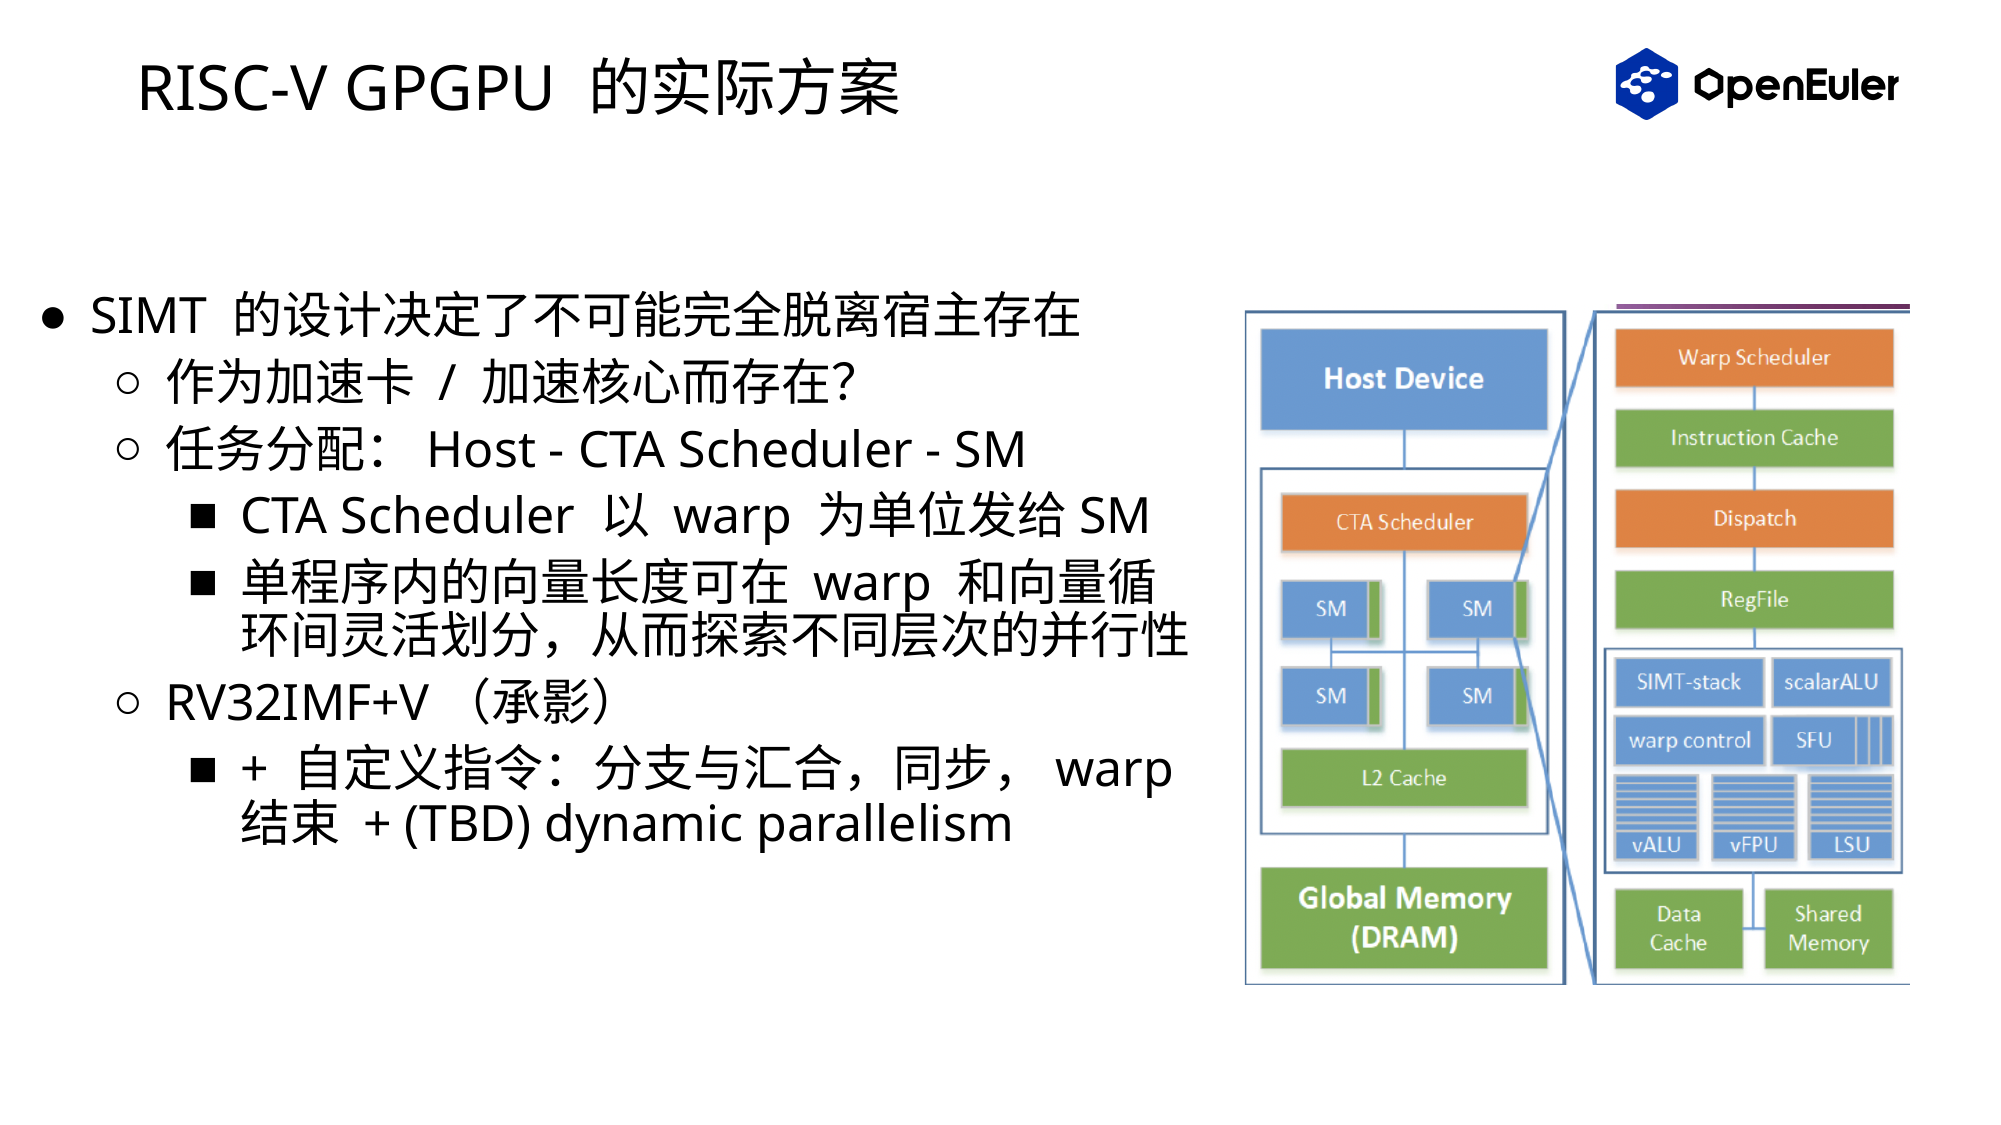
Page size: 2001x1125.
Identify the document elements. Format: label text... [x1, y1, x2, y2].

picture [1244, 304, 1910, 985]
title RISC-V GPGPU 的实际方案 [120, 48, 1578, 132]
list SIMT 的设计决定了不可能完全脱离宿主存在 作为加速卡 / 加速核心而存在？ 任务分配：Host - CTA Scheduler - SM CTA Scheduler 以 warp 为单位发给SM 单程序内的向量长度可在 warp 和向量循环间灵活划分，从而探索不同层次的并行性 RV32IMF+V（承影） + 自定义指令：分支与汇合，同步，warp结束 + (TBD) dynamic parallelism [0, 283, 1209, 1067]
